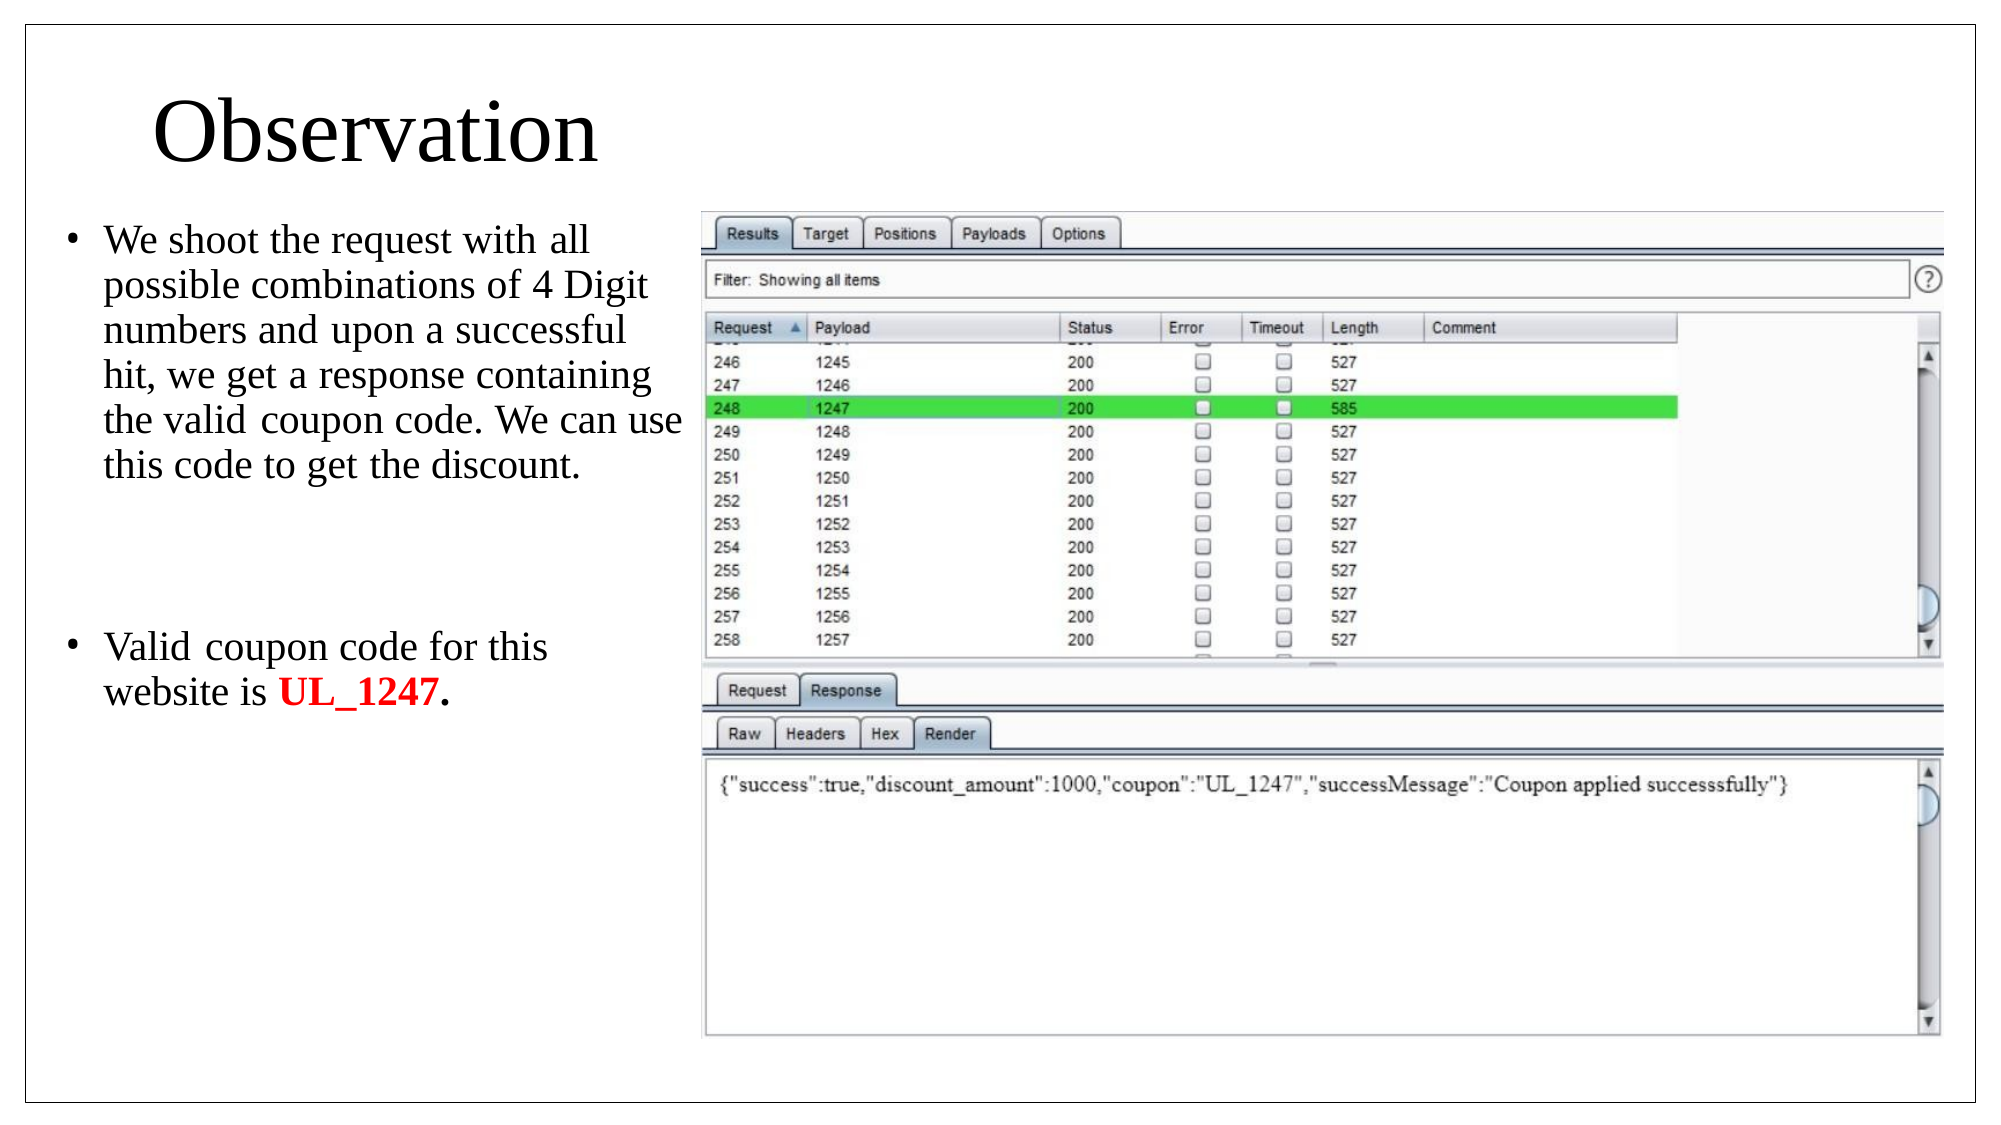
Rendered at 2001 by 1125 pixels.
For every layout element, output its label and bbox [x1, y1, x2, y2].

text_box [25, 23, 1977, 1104]
